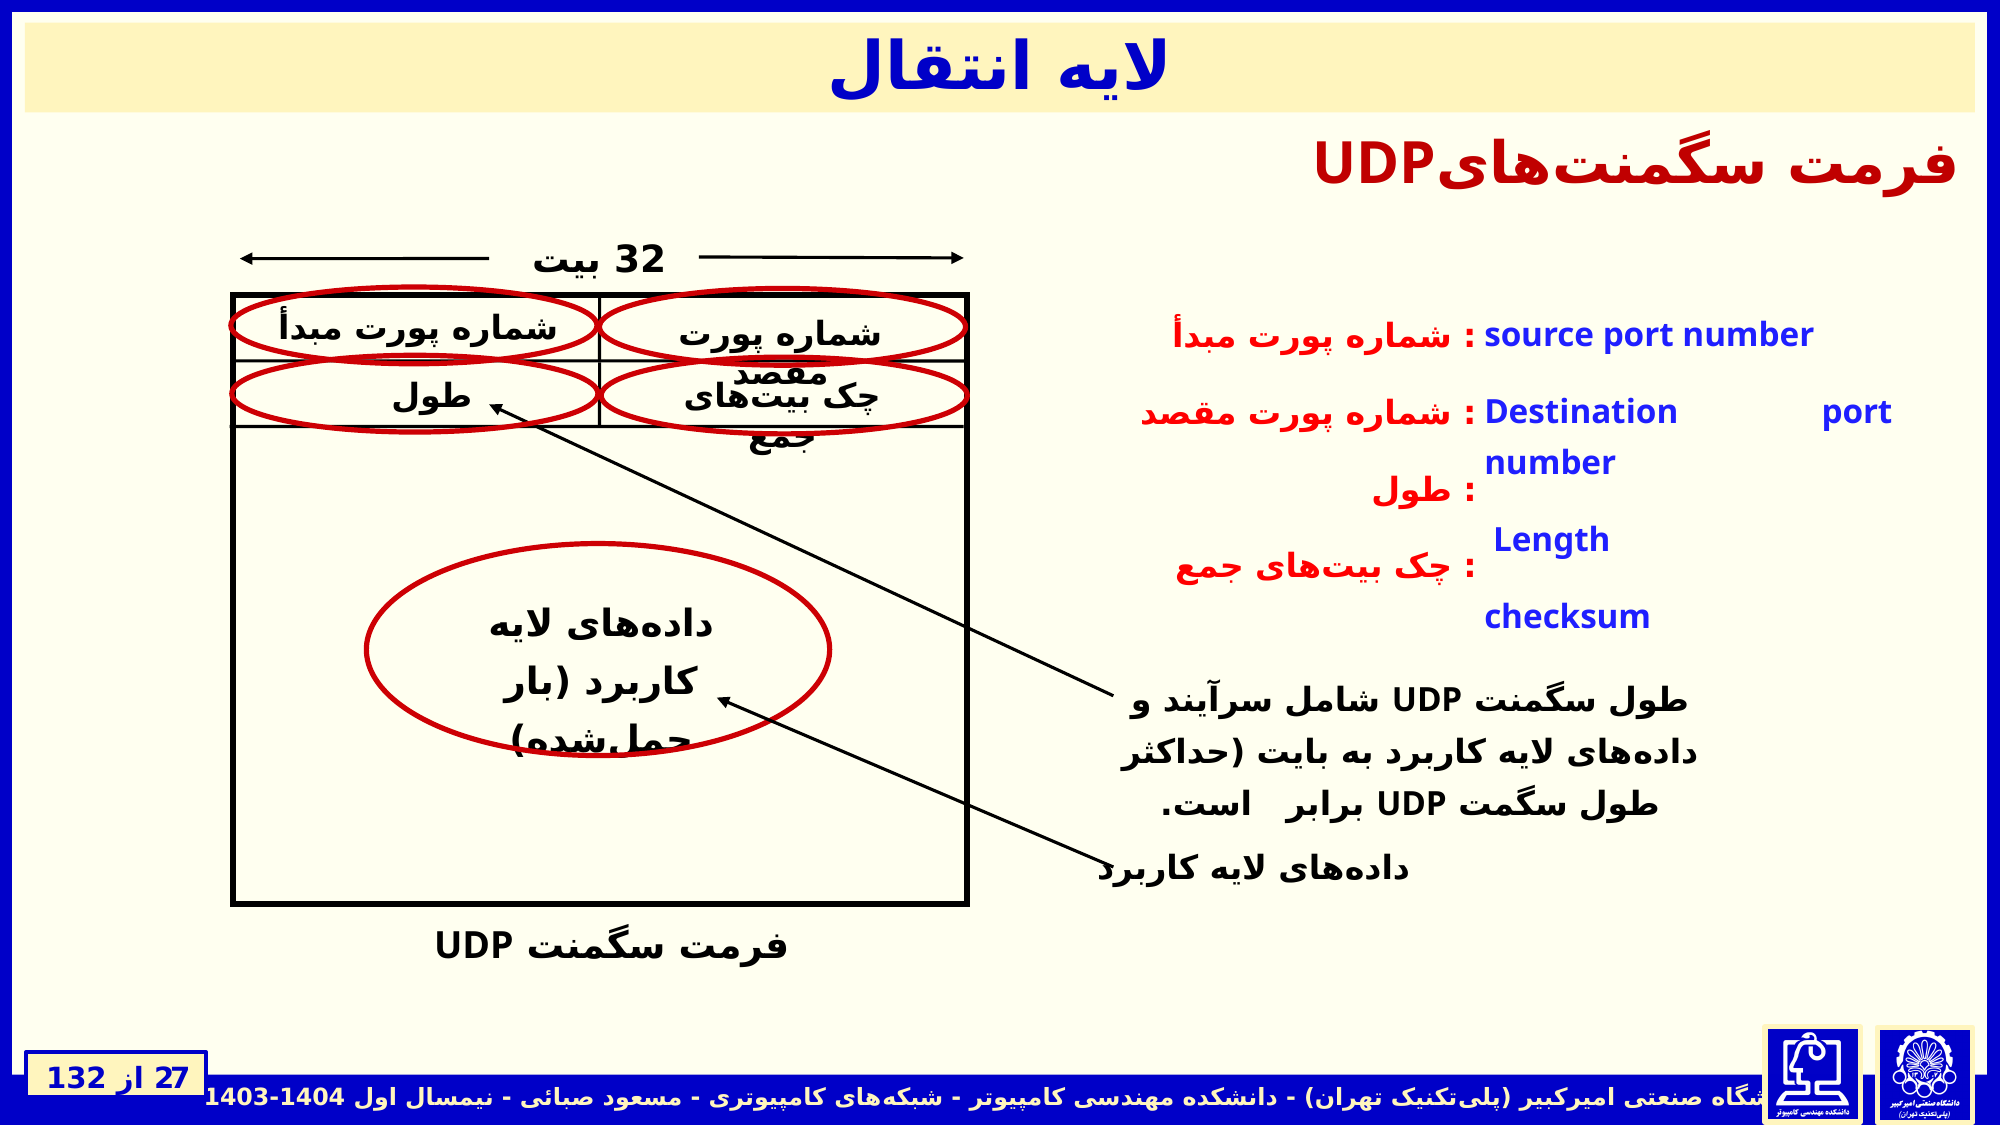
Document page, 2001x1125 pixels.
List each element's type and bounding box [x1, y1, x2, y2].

text_box [0, 0, 2000, 1125]
